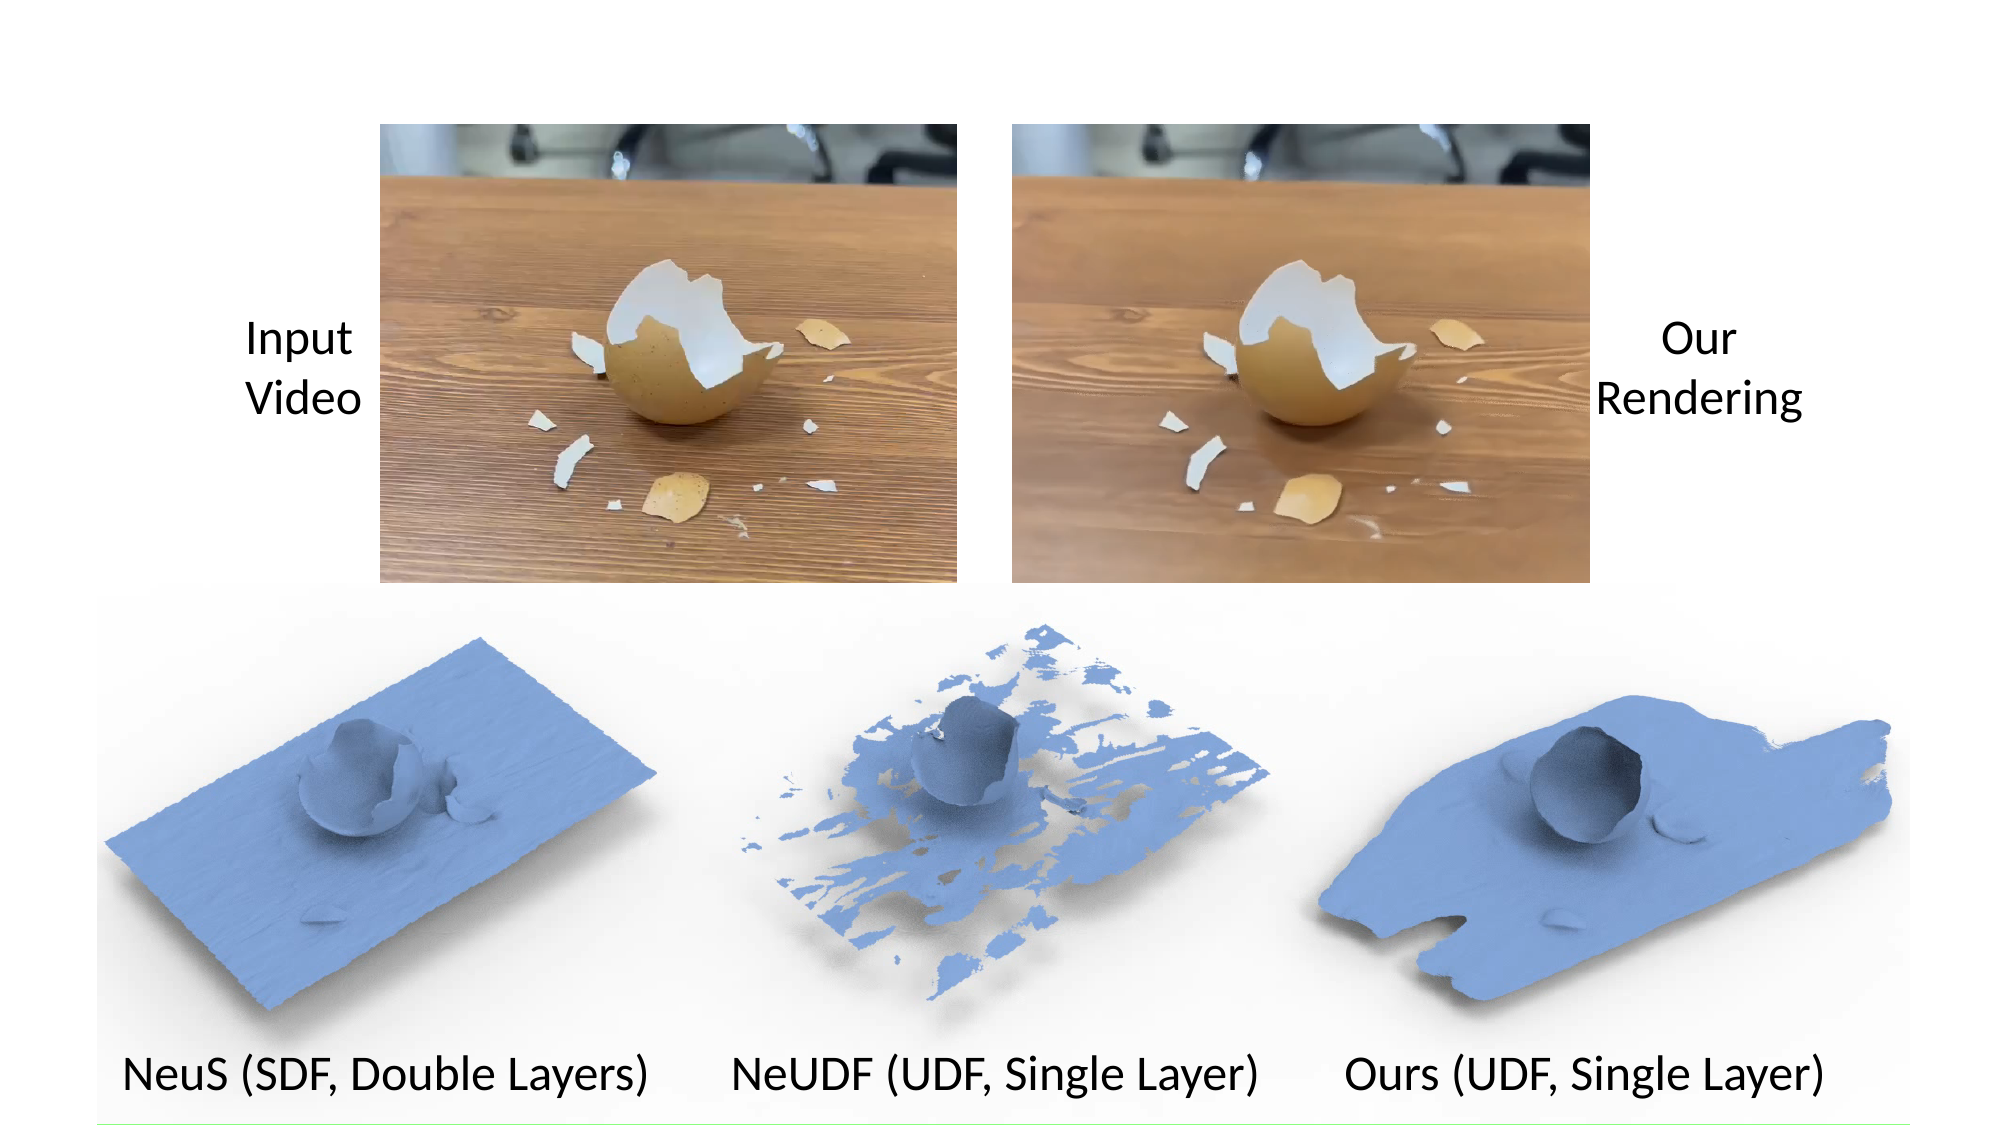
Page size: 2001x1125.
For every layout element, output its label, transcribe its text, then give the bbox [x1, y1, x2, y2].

text_box Input Video [230, 297, 378, 432]
text_box Our Rendering [1591, 297, 1819, 432]
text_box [96, 582, 1911, 1125]
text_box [1011, 124, 1591, 582]
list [380, 123, 957, 582]
